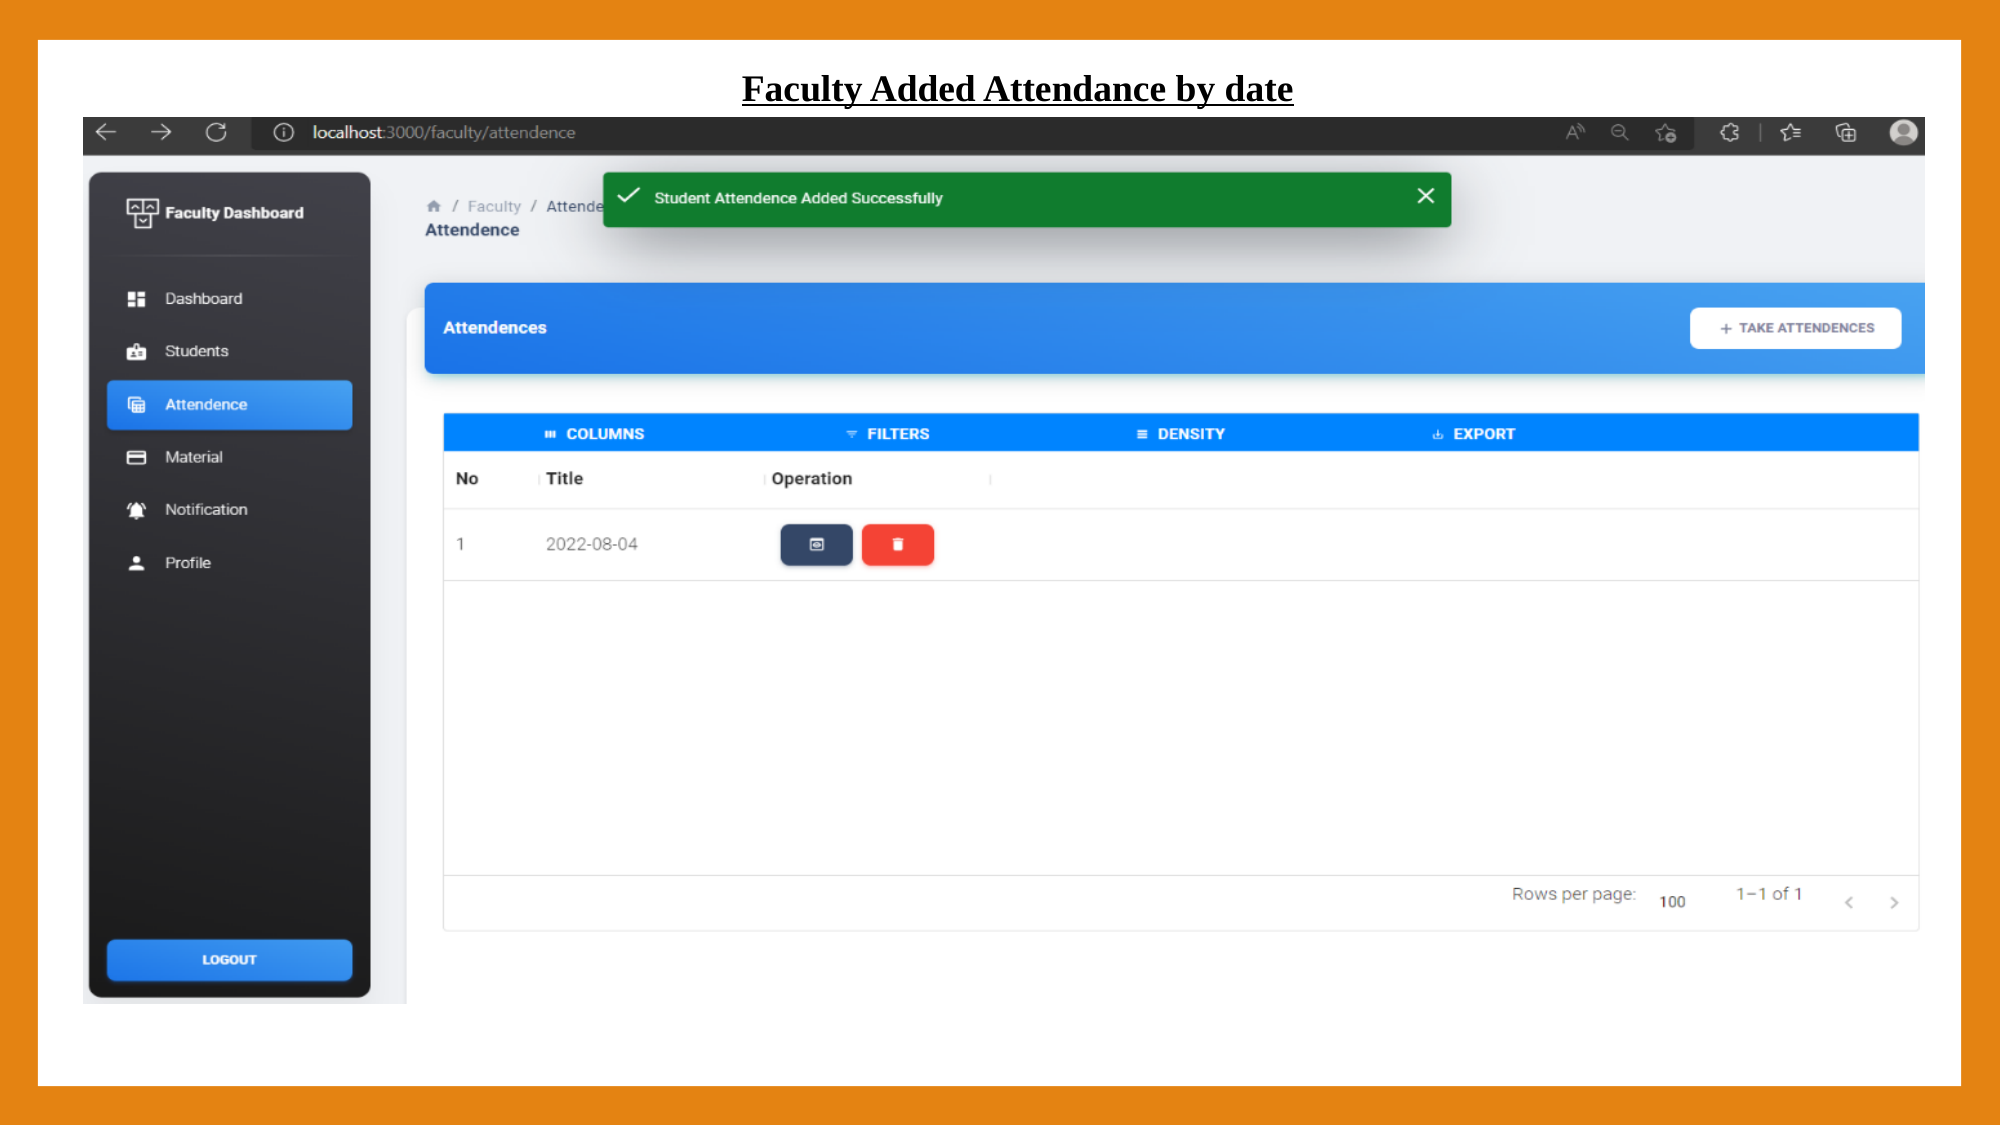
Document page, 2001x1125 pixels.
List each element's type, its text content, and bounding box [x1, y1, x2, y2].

text_box Faculty Added Attendance by date [726, 50, 1309, 114]
picture [83, 117, 1926, 1004]
